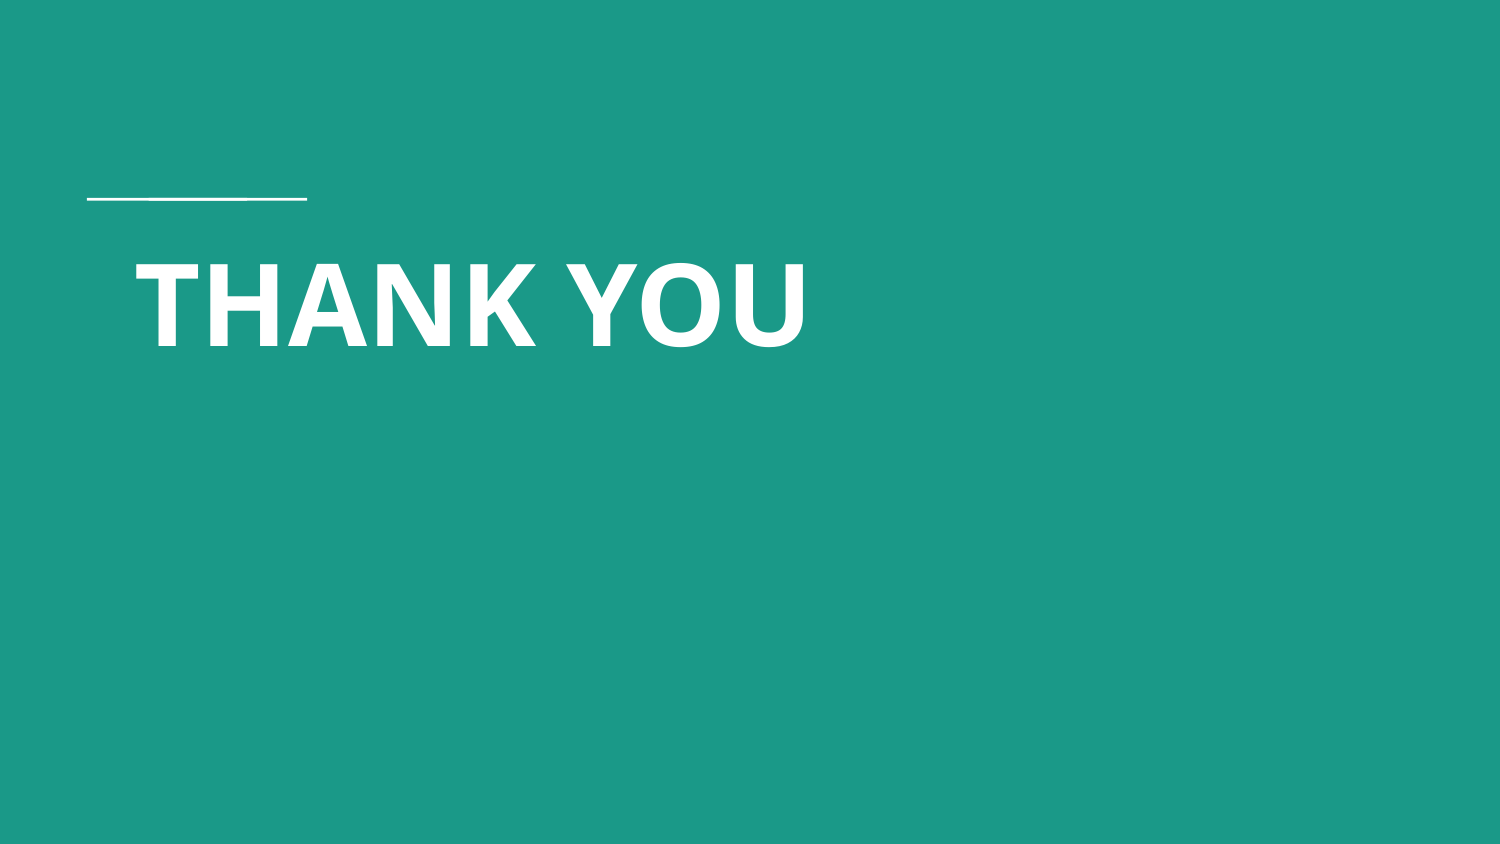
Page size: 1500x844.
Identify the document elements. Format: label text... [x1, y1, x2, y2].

title THANK YOU [119, 216, 1381, 466]
